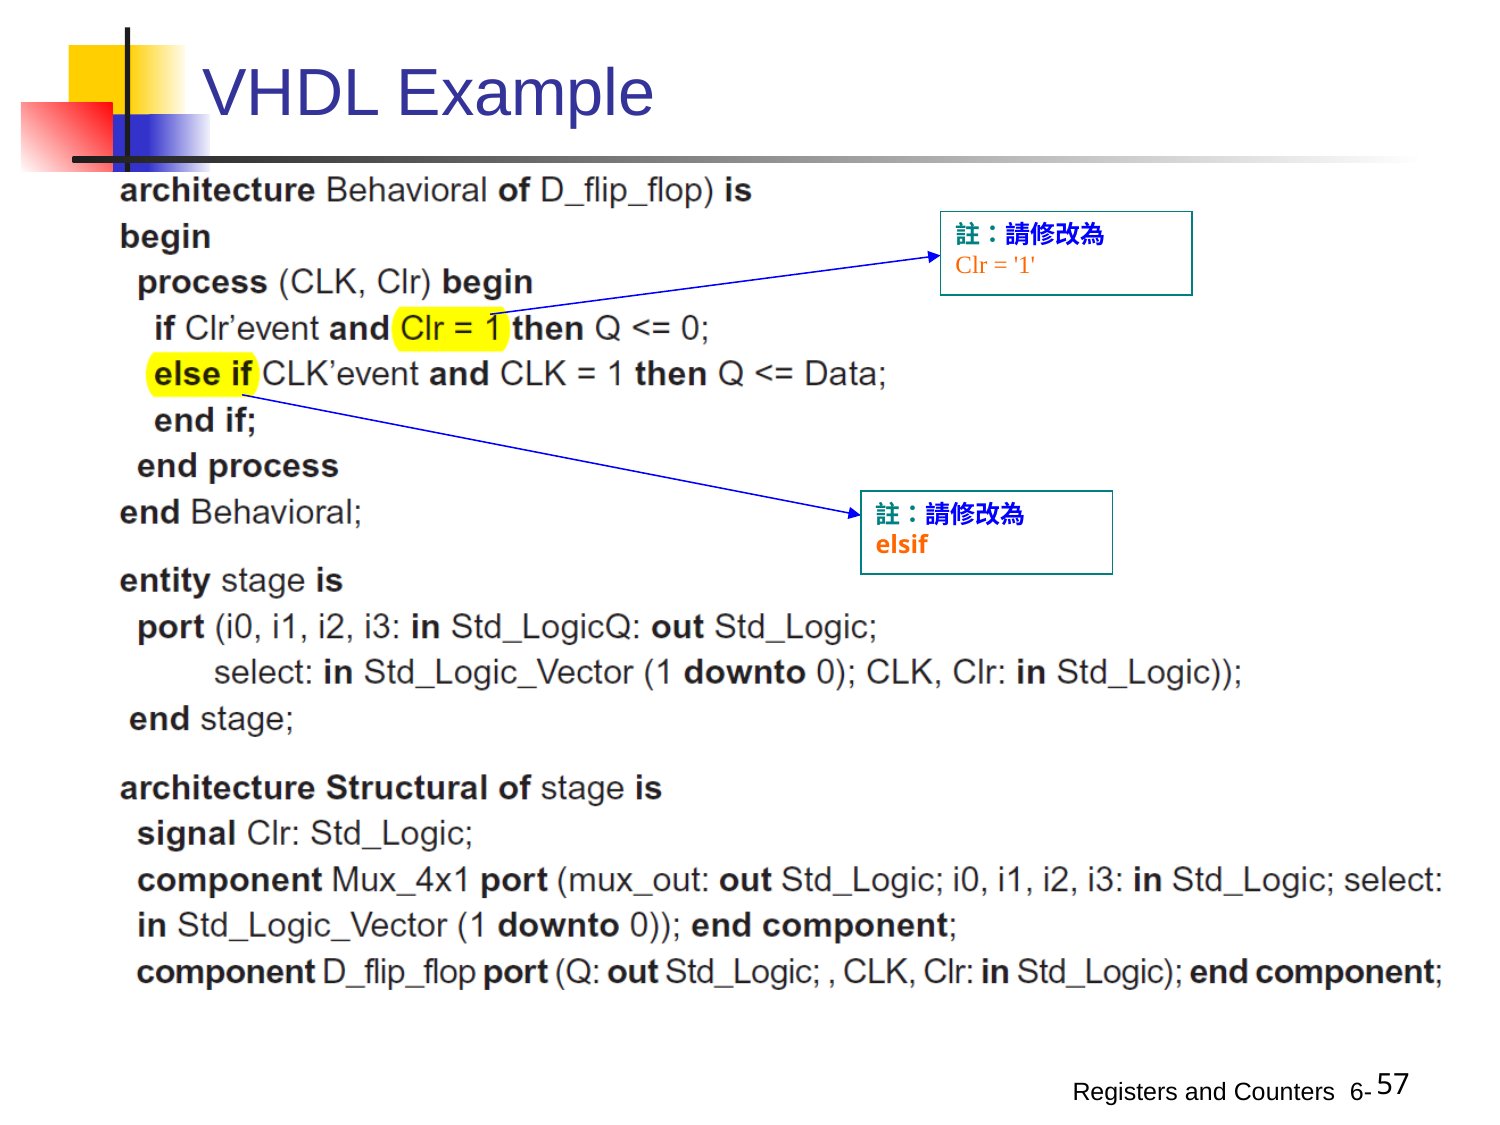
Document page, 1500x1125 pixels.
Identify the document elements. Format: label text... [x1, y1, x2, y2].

slide_number 57 [1112, 1037, 1426, 1113]
picture [14, 172, 1489, 1000]
title VHDL Example [187, 37, 1466, 137]
